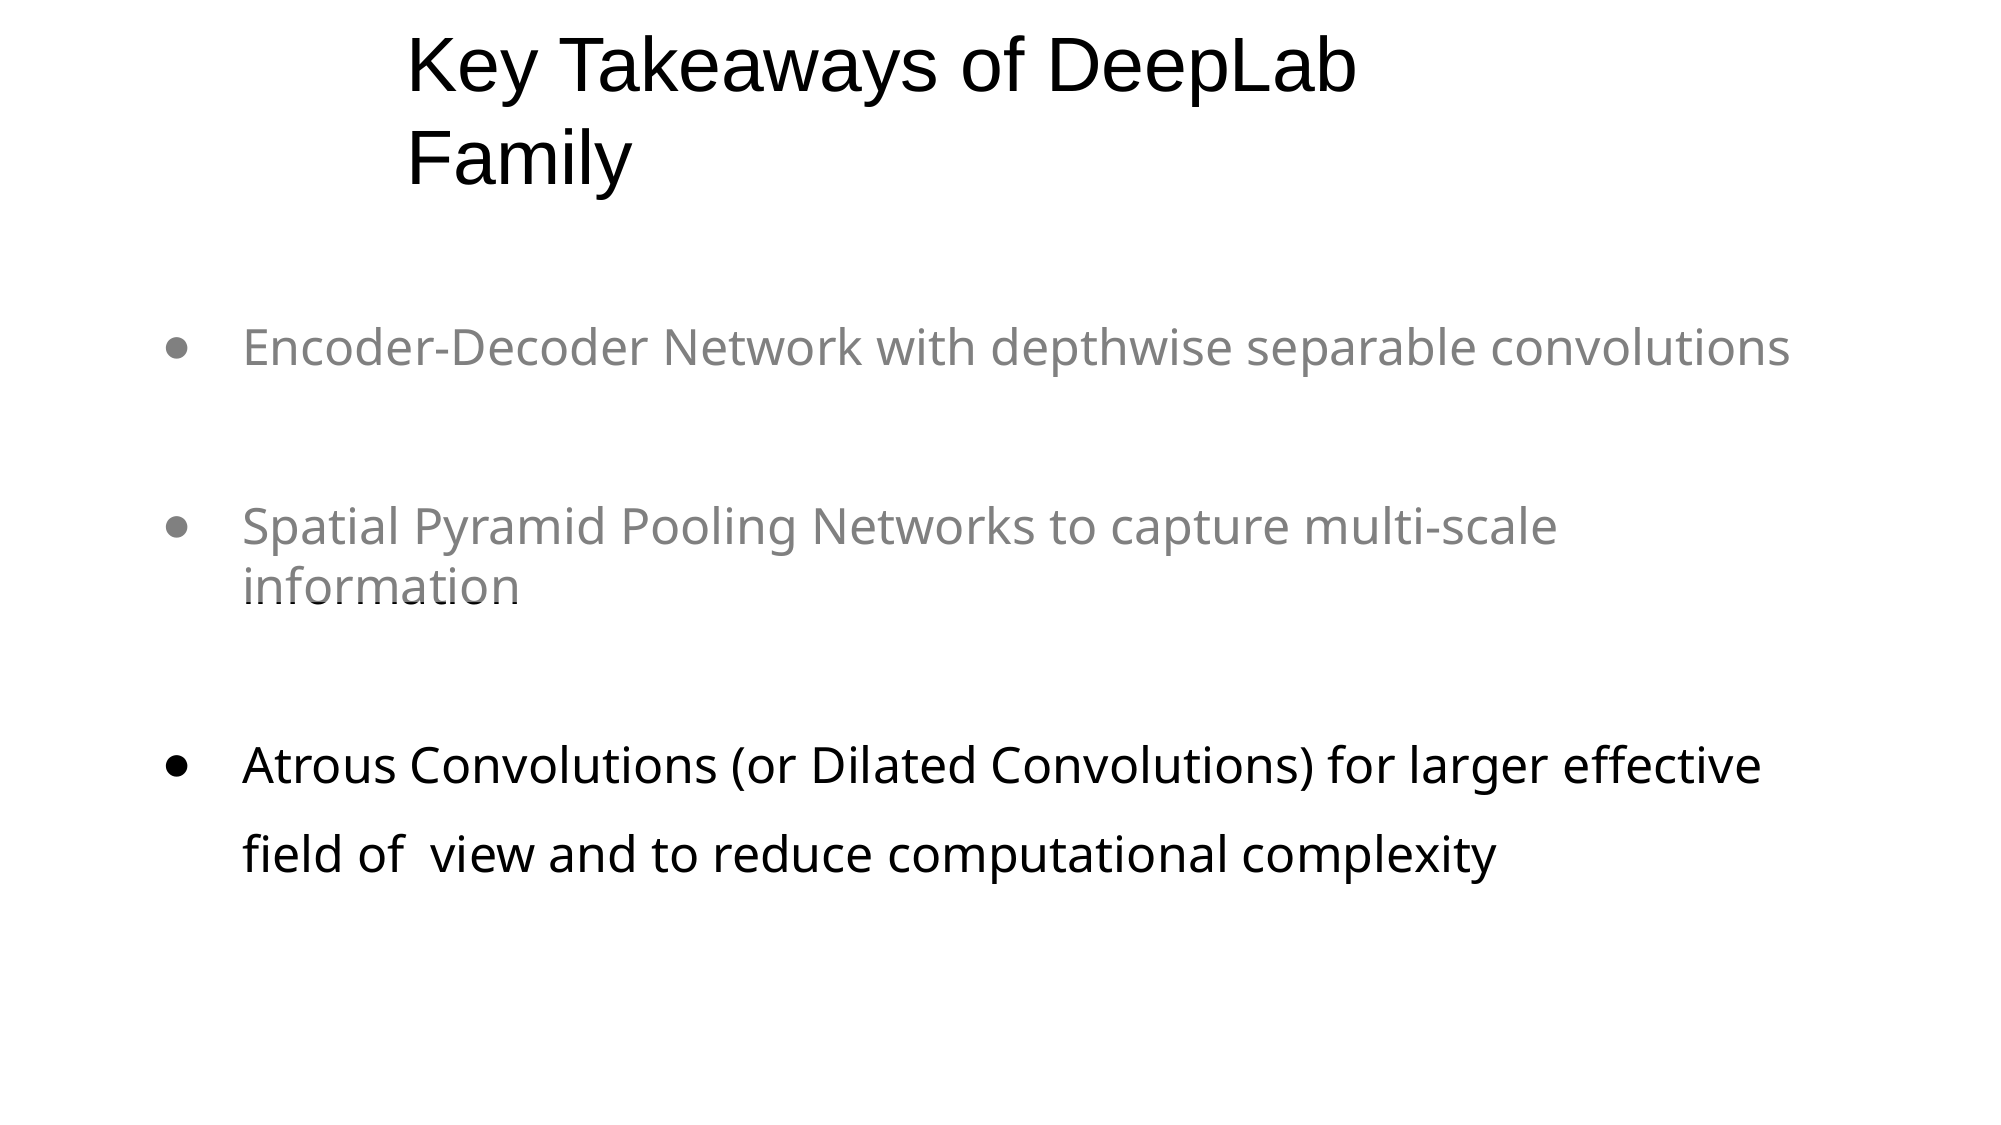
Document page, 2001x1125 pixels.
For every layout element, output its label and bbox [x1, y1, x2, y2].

text_box [123, 252, 1841, 883]
title [403, 10, 1595, 202]
